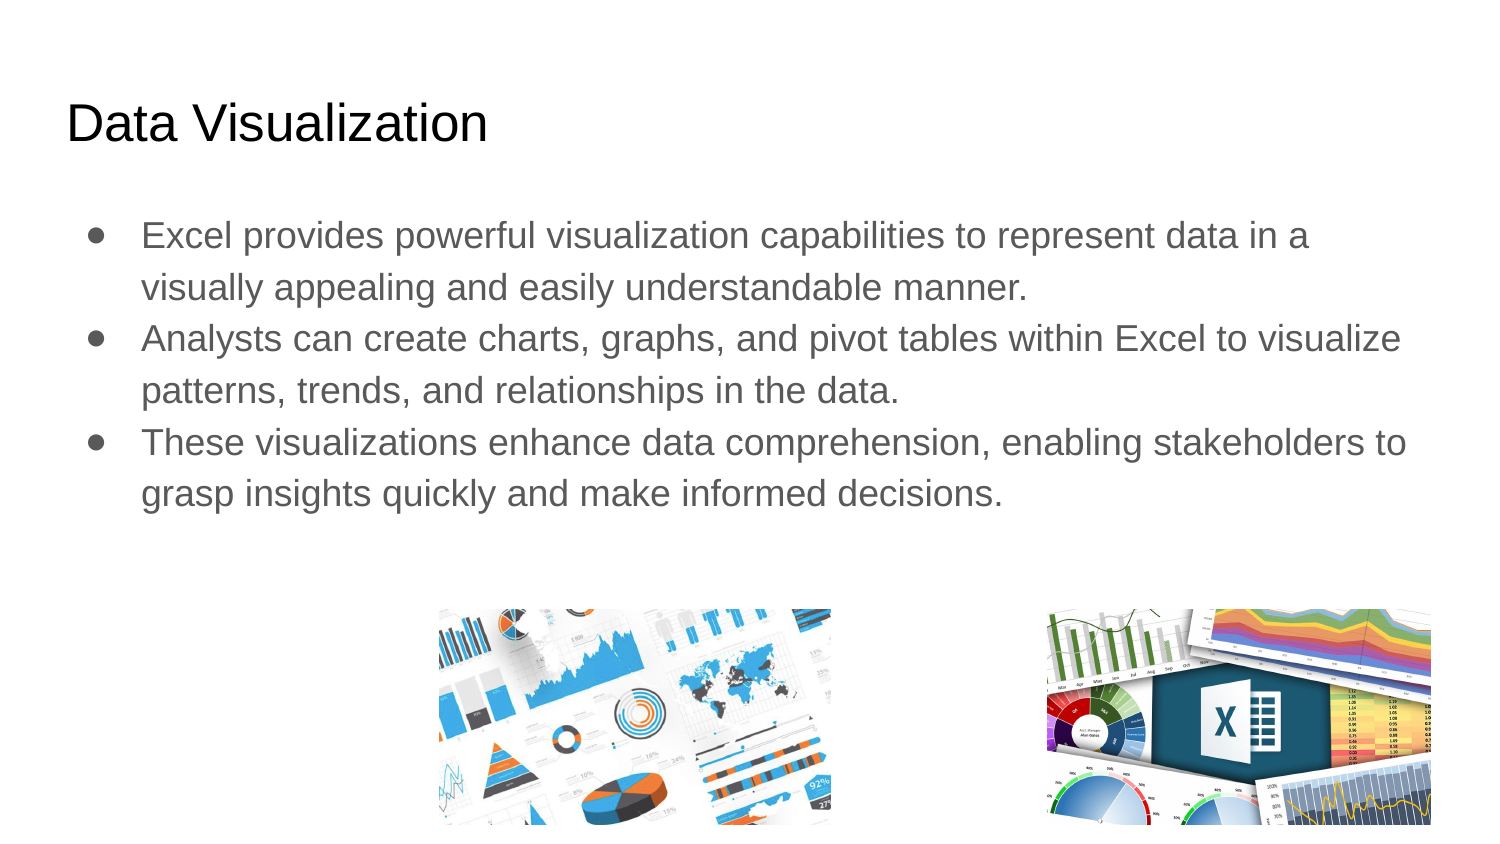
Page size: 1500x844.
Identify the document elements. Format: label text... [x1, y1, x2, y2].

list Excel provides powerful visualization capabilities to represent data in a visually appealing and easily understandable manner. Analysts can create charts, graphs, and pivot tables within Excel to visualize patterns, trends, and relationships in the data. These visualizations enhance data comprehension, enabling stakeholders to grasp insights quickly and make informed decisions. [51, 189, 1449, 750]
title Data Visualization [51, 72, 1449, 167]
picture [439, 608, 831, 825]
picture [1047, 608, 1432, 825]
